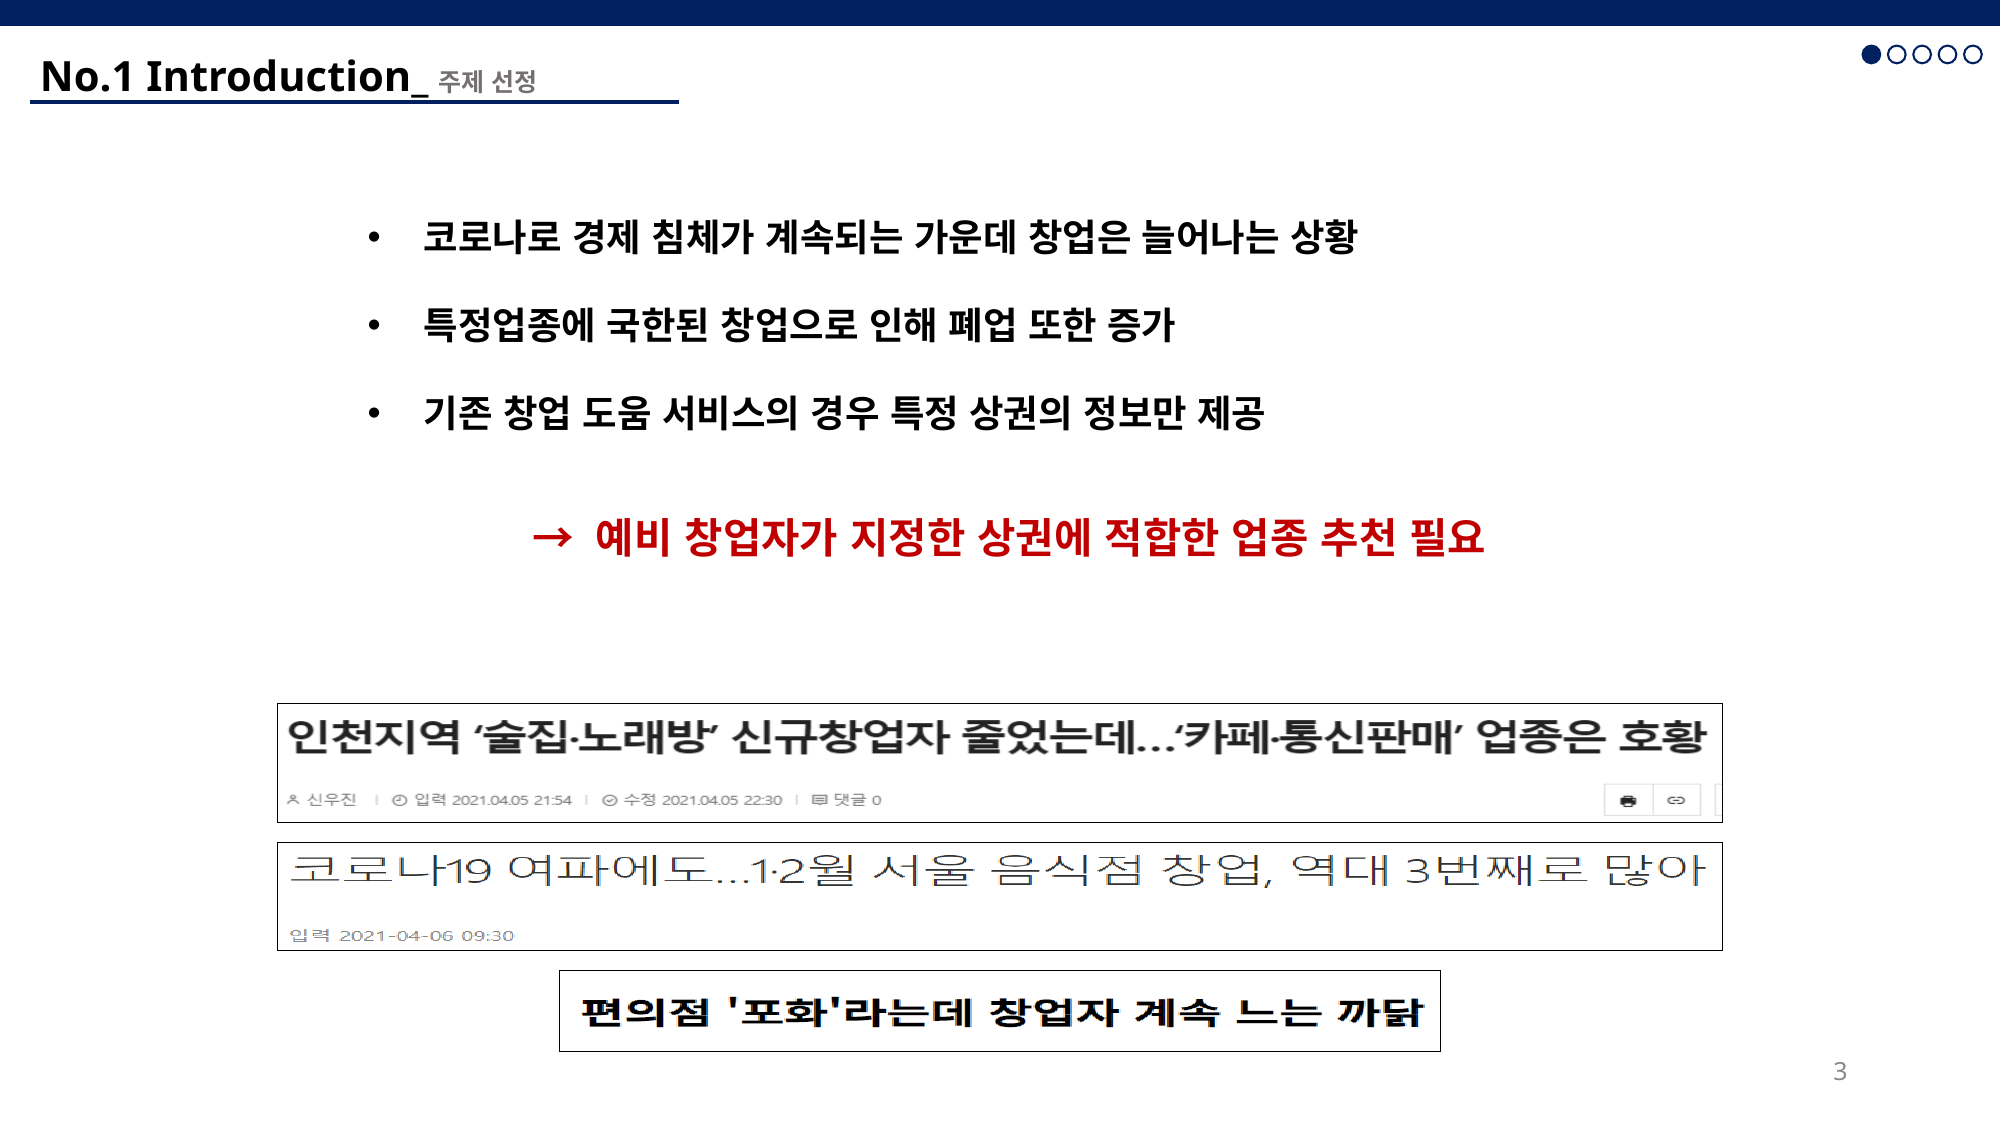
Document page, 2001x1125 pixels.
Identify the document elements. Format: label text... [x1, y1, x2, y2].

picture [277, 841, 1723, 951]
list 코로나로 경제 침체가 계속되는 가운데 창업은 늘어나는 상황 특정업종에 국한된 창업으로 인해 폐업 또한 증가 기존 창업 도움 서비스의 경우 특정 상권의 정보만 제공 → 예비 창업자가 지정한 상권에 적합한 업종 추천 필요 [333, 183, 1667, 658]
picture [277, 703, 1723, 823]
picture [559, 969, 1441, 1052]
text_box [1862, 45, 1983, 64]
text_box [0, 0, 2000, 25]
slide_number 3 [1412, 1042, 1863, 1103]
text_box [24, 41, 683, 108]
